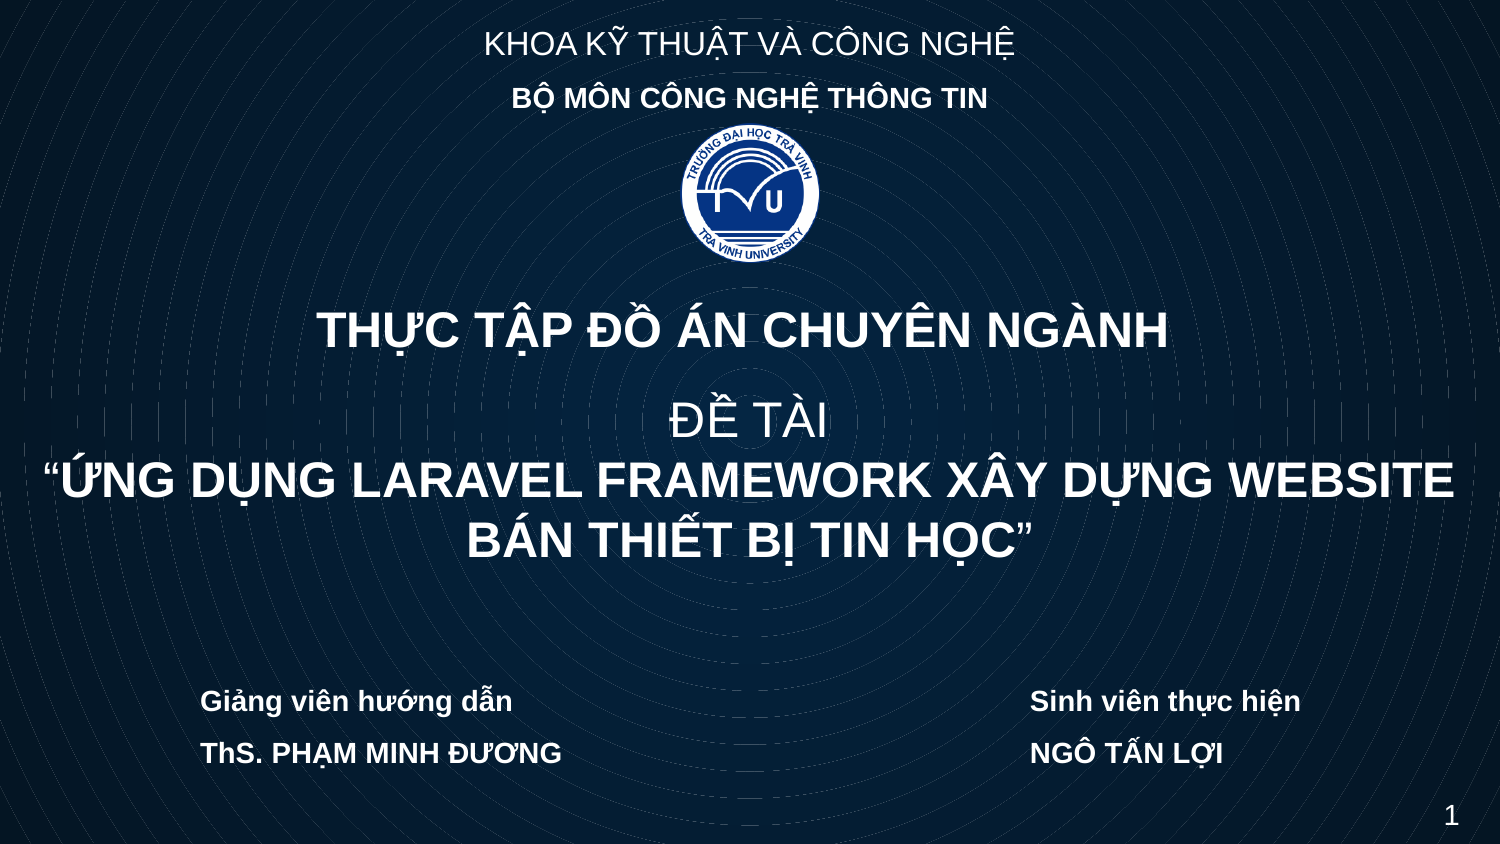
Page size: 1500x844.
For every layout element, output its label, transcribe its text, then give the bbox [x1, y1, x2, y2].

text_box 1 [1428, 789, 1475, 839]
text_box KHOA KỸ THUẬT VÀ CÔNG NGHỆ BỘ MÔN CÔNG NGHỆ THÔNG TIN [0, 0, 1500, 122]
picture [680, 123, 820, 263]
text_box Sinh viên thực hiện NGÔ TẤN LỢI [1015, 657, 1333, 777]
text_box Giảng viên hướng dẫn ThS. PHẠM MINH ĐƯƠNG [185, 657, 603, 777]
text_box THỰC TẬP ĐỒ ÁN CHUYÊN NGÀNH ĐỀ TÀI “ỨNG DỤNG LARAVEL FRAMEWORK XÂY DỰNG WEBSITE BÁN THIẾT BỊ TIN HỌC” [0, 259, 1500, 575]
